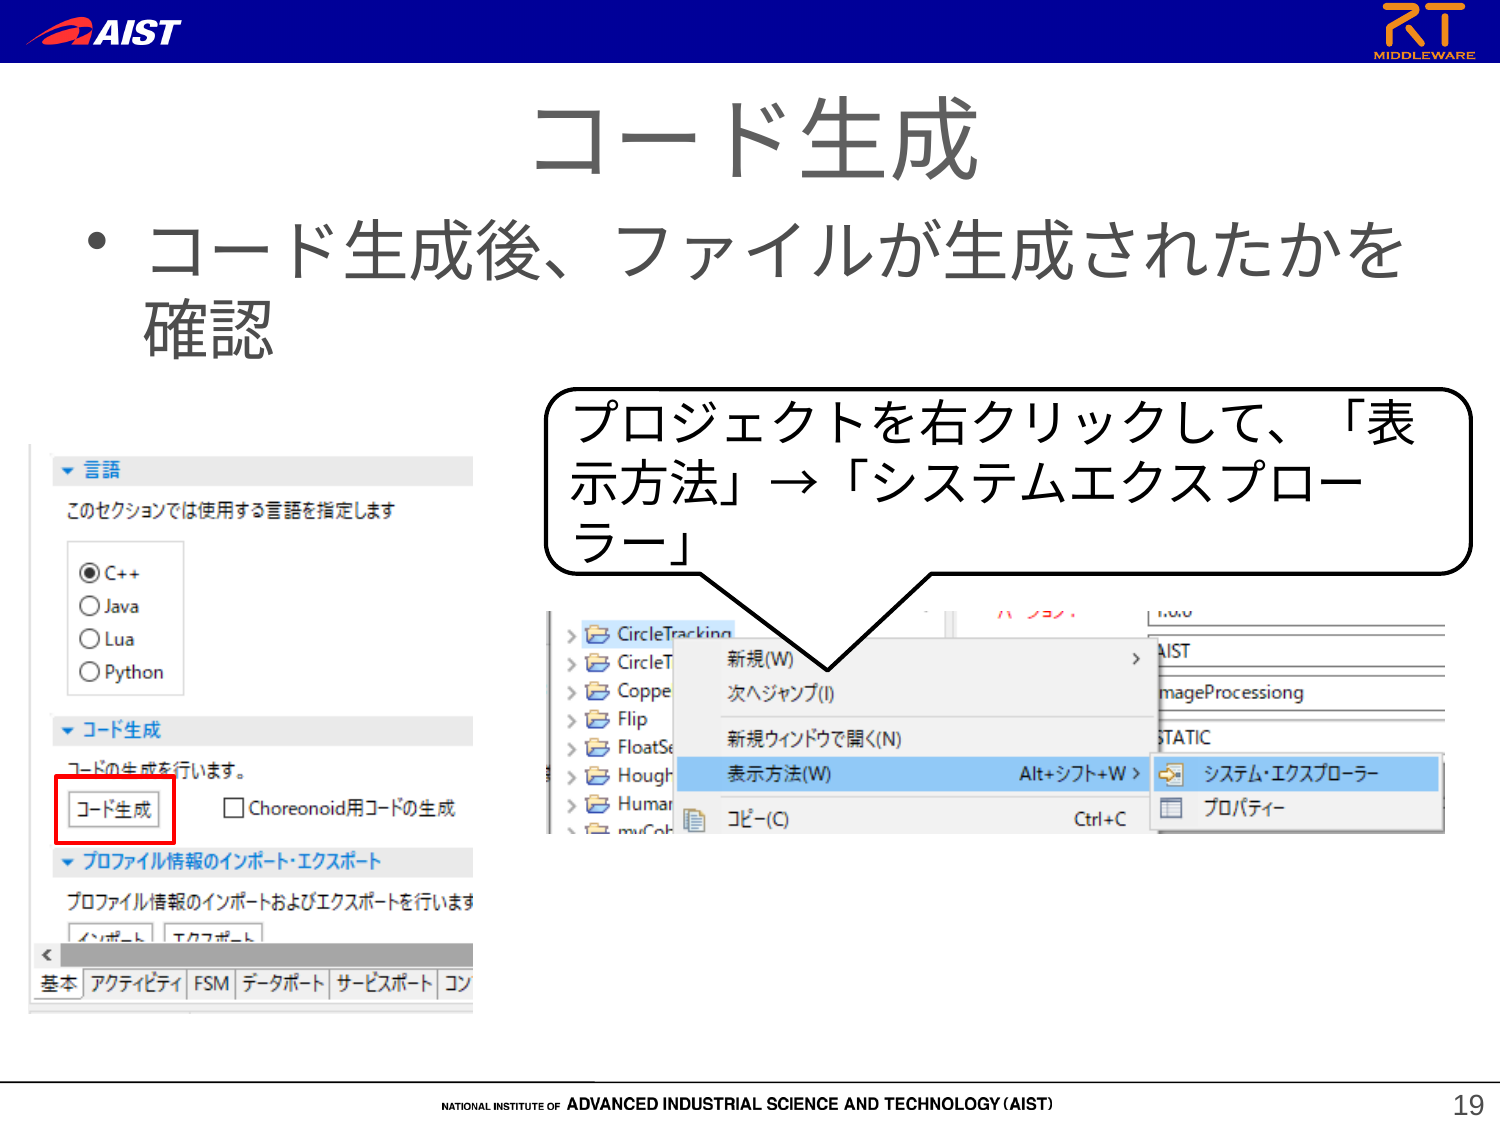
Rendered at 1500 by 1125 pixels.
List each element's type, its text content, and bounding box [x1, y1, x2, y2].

list コード生成後、ファイルが生成されたかを確認 [70, 200, 1441, 386]
slide_number 19 [1149, 1078, 1500, 1125]
picture [28, 444, 473, 1014]
picture [0, 0, 1500, 63]
picture [545, 611, 1445, 834]
picture [442, 1097, 1052, 1110]
text_box コード生成 [29, 66, 1474, 208]
text_box プロジェクトを右クリックして、「表示方法」→「システムエクスプローラー」 [543, 387, 1473, 610]
